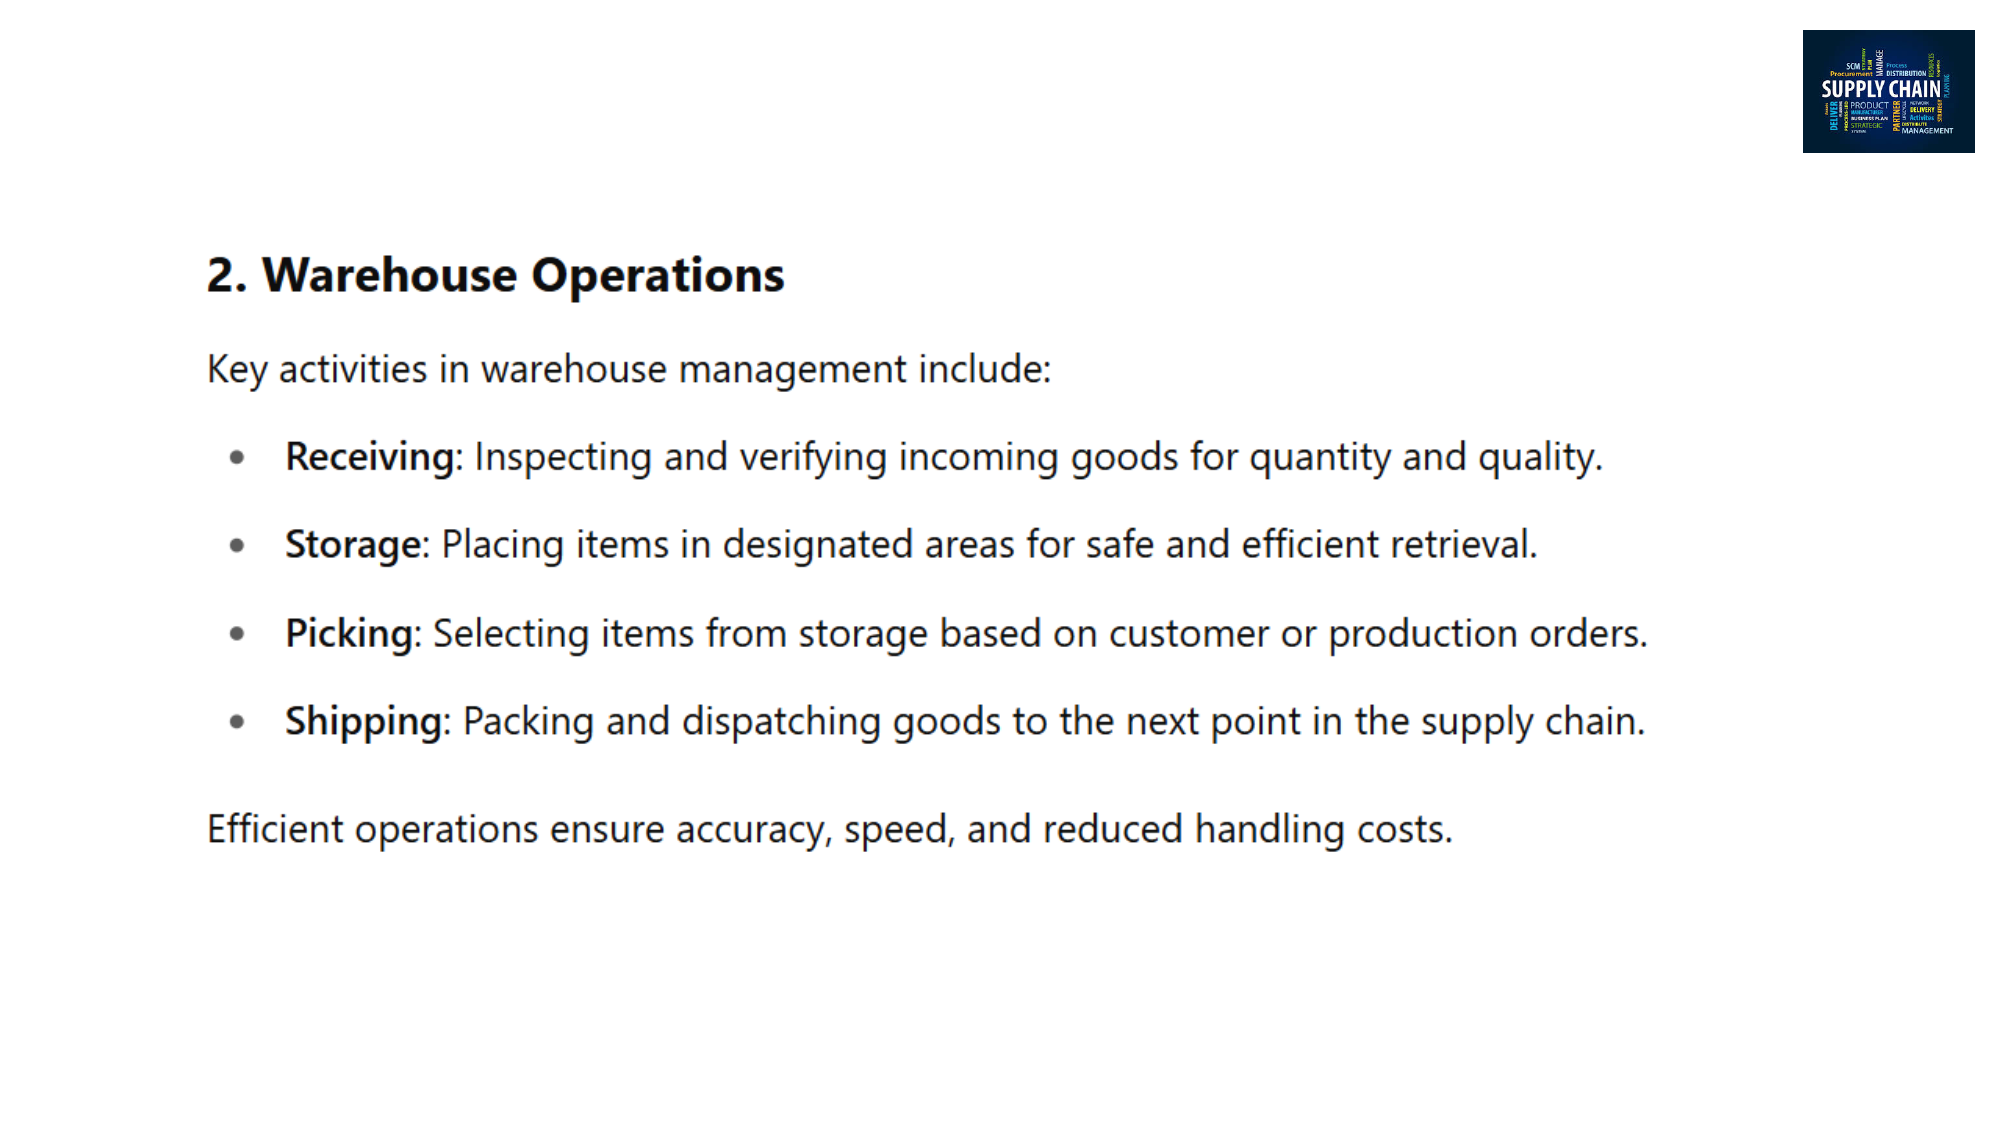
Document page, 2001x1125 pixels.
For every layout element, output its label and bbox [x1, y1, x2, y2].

picture [1803, 30, 1975, 153]
picture [160, 211, 1840, 914]
